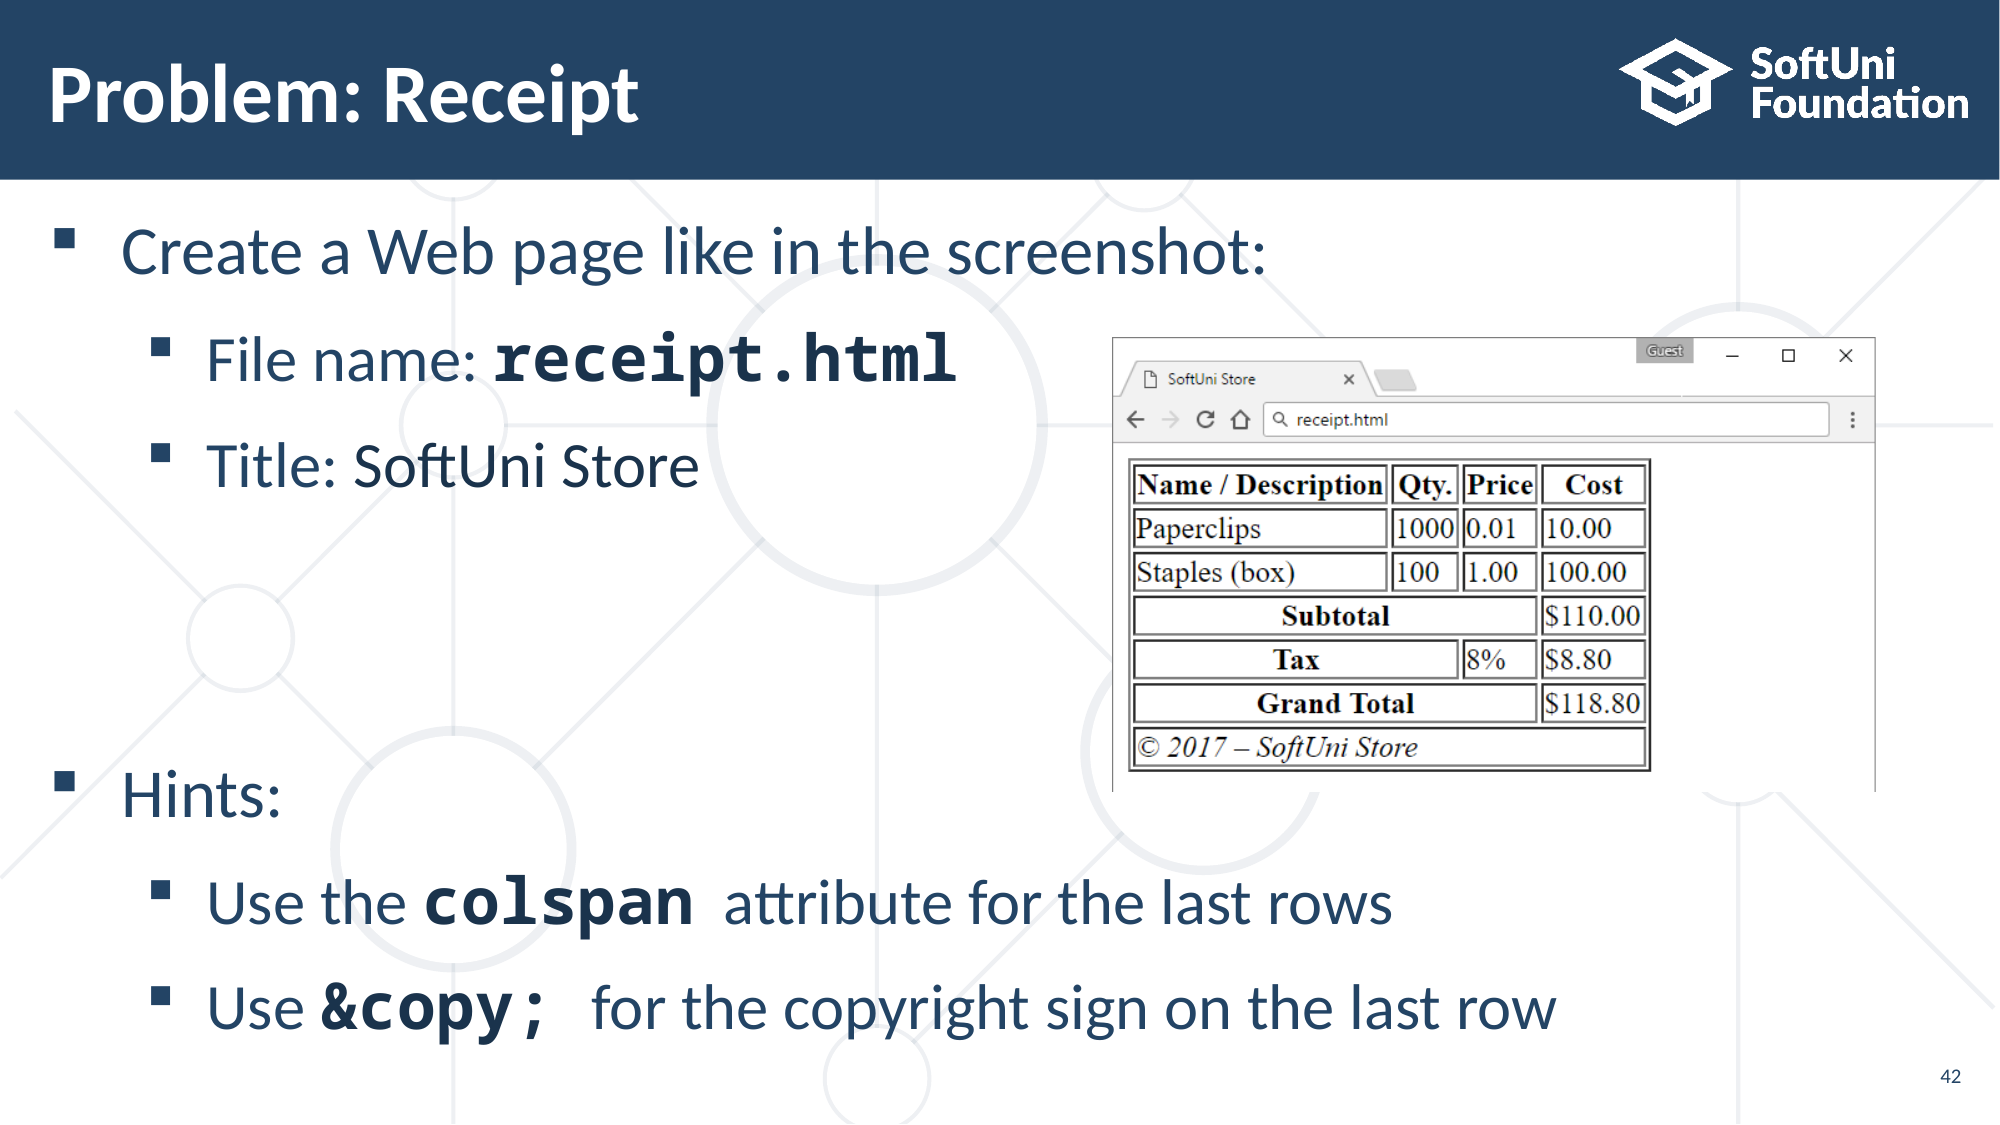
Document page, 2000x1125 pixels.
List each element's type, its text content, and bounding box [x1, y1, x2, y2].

picture [1618, 38, 1968, 126]
title Problem: Receipt [31, 16, 1591, 162]
slide_number 42 [1896, 1049, 1968, 1101]
list Create a Web page like in the screenshot: File name: receipt.html Title: SoftUni Store Hints: Use the colspan attribute for the last rows Use &copy; for the copyright sign on the last row [31, 196, 1970, 1050]
picture [1111, 337, 1876, 792]
